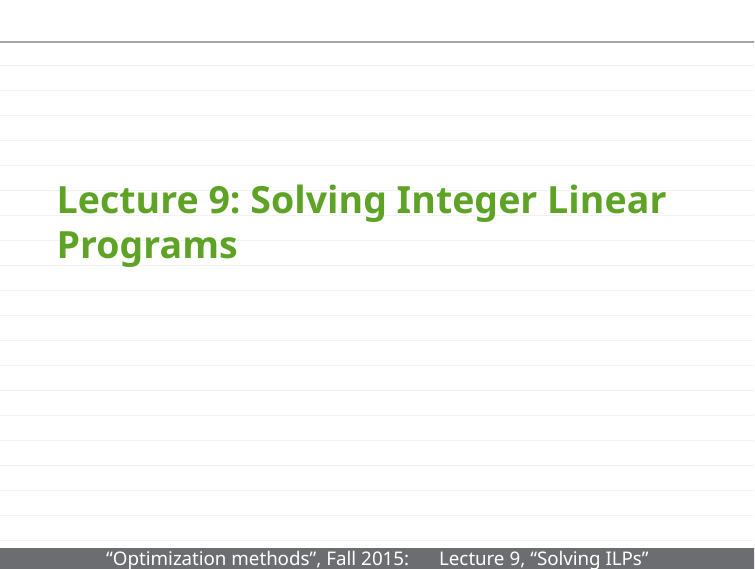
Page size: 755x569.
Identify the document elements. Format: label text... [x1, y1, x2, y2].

title Lecture 9: Solving Integer Linear Programs [56, 176, 746, 319]
